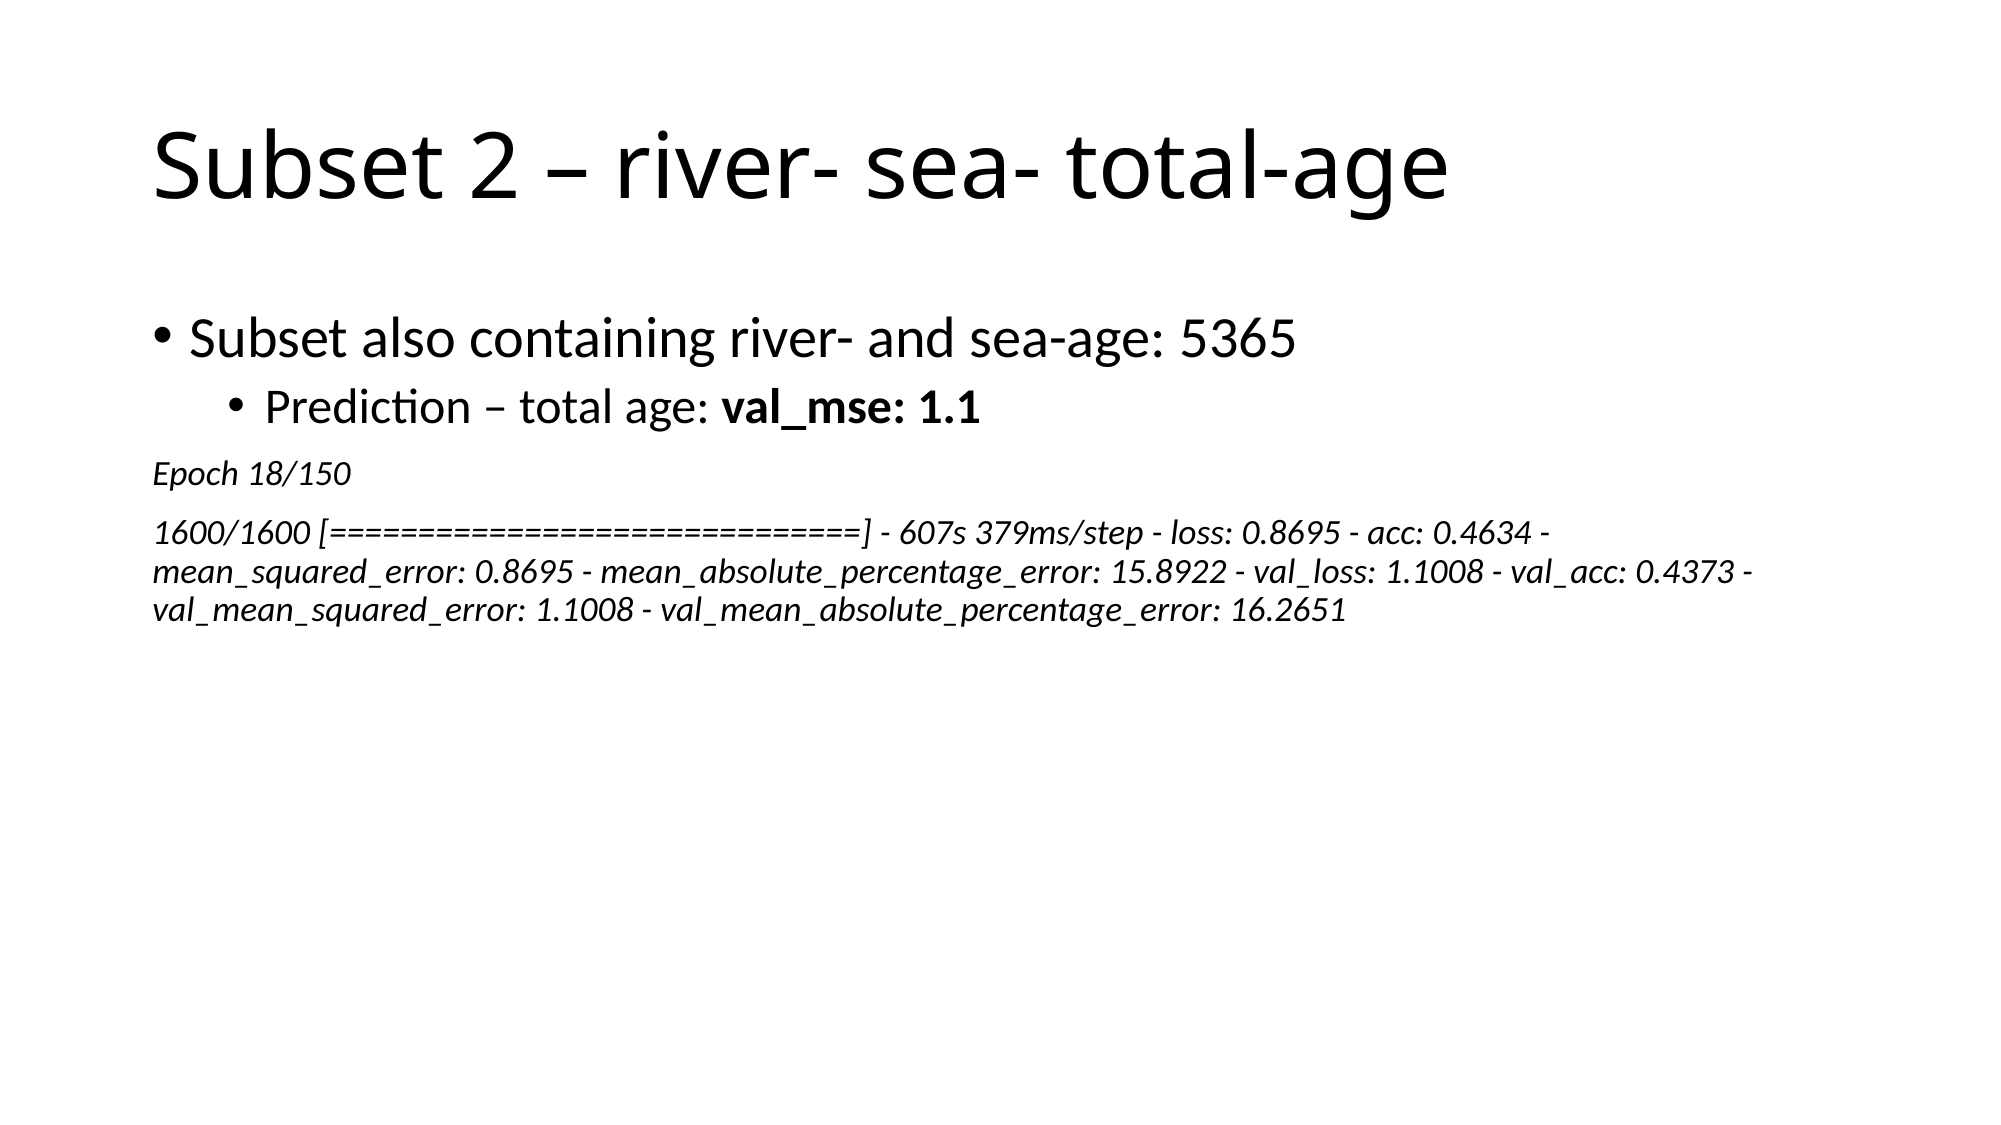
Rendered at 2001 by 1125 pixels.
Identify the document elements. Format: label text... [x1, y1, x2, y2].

title Subset 2 – river- sea- total-age [137, 59, 1863, 278]
list Subset also containing river- and sea-age: 5365 Prediction – total age: val_mse: 1.1 Epoch 18/150 1600/1600 [==============================] - 607s 379ms/step - loss: 0.8695 - acc: 0.4634 - mean_squared_error: 0.8695 - mean_absolute_percentage_error: 15.8922 - val_loss: 1.1008 - val_acc: 0.4373 - val_mean_squared_error: 1.1008 - val_mean_absolute_percentage_error: 16.2651 [137, 299, 1863, 1014]
